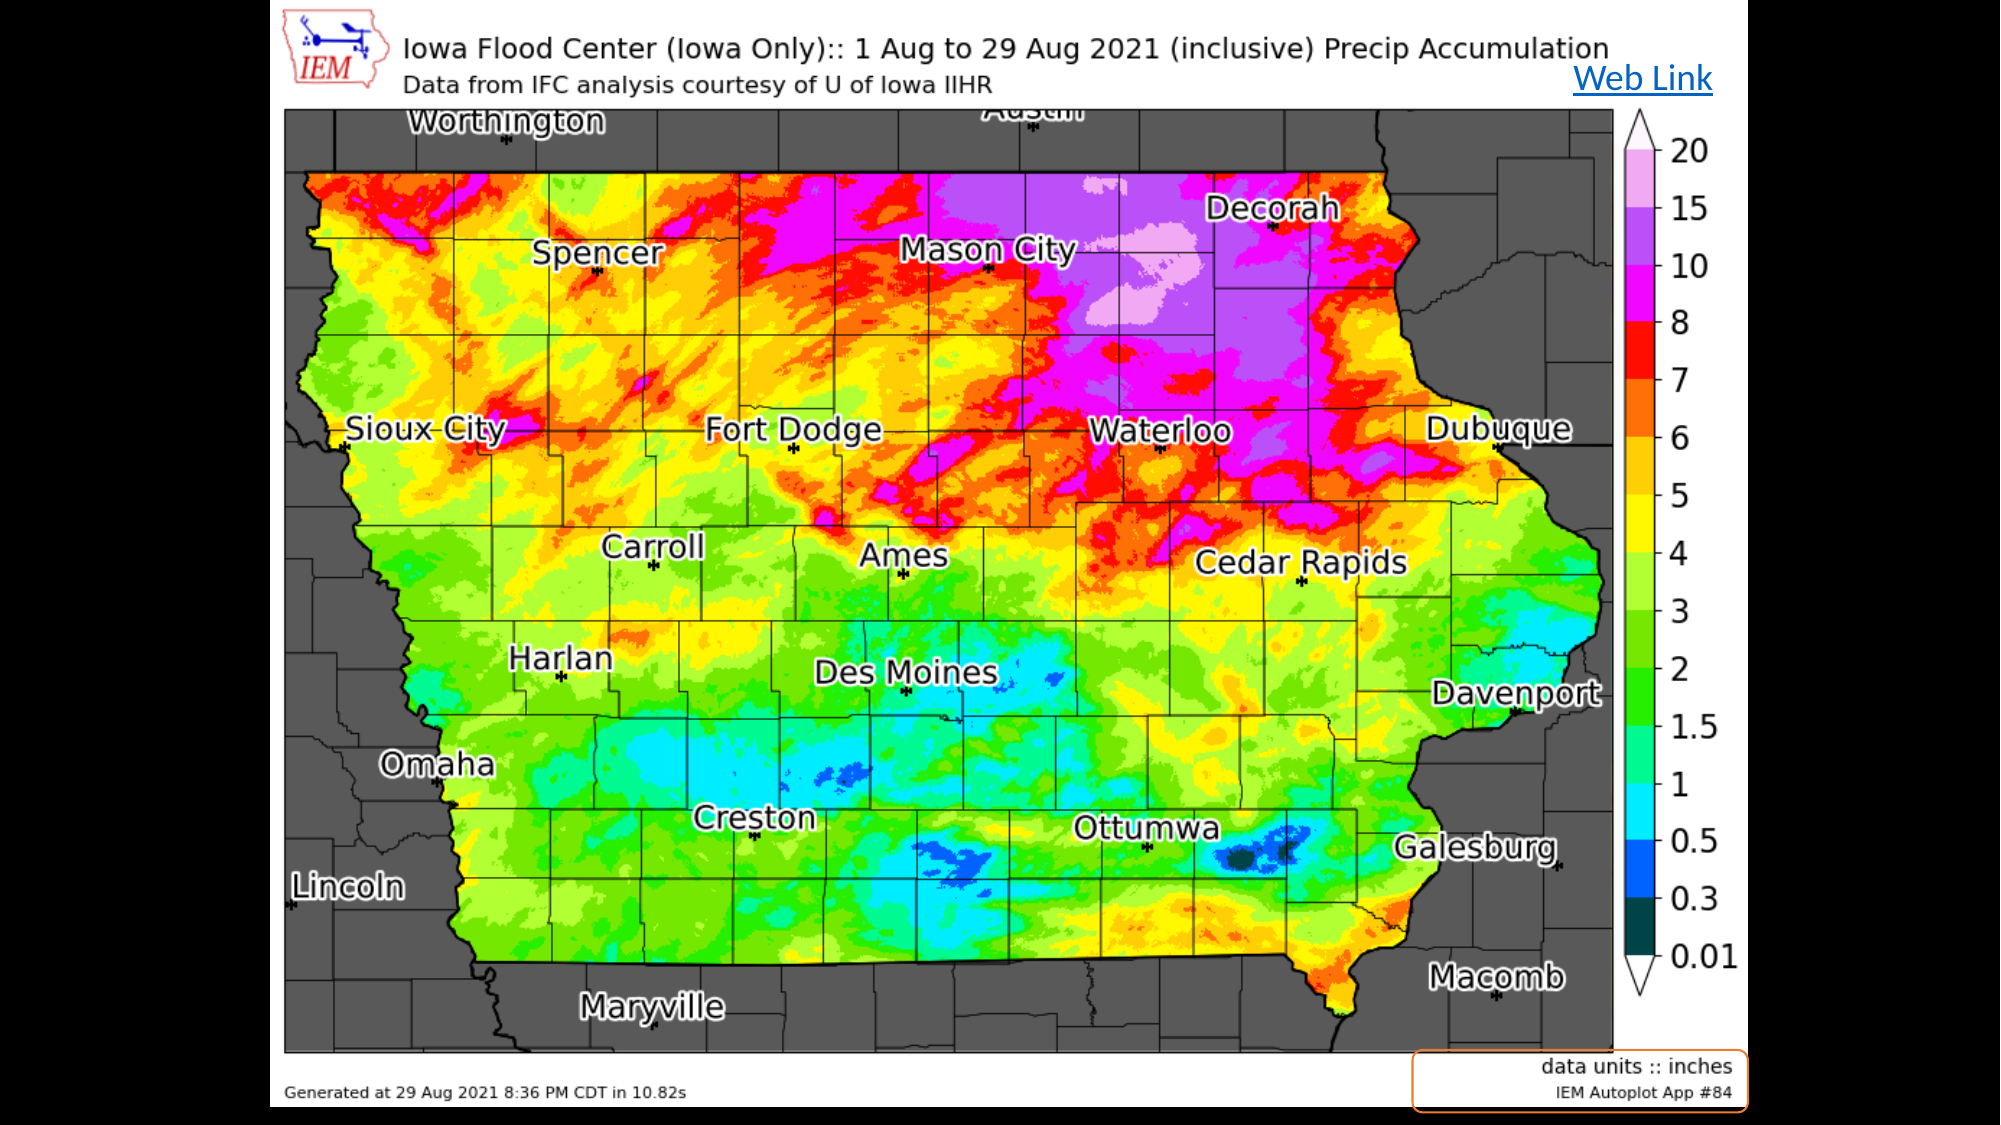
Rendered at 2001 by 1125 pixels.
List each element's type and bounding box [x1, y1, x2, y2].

list [270, 0, 1748, 1107]
text_box [1412, 1055, 1750, 1114]
